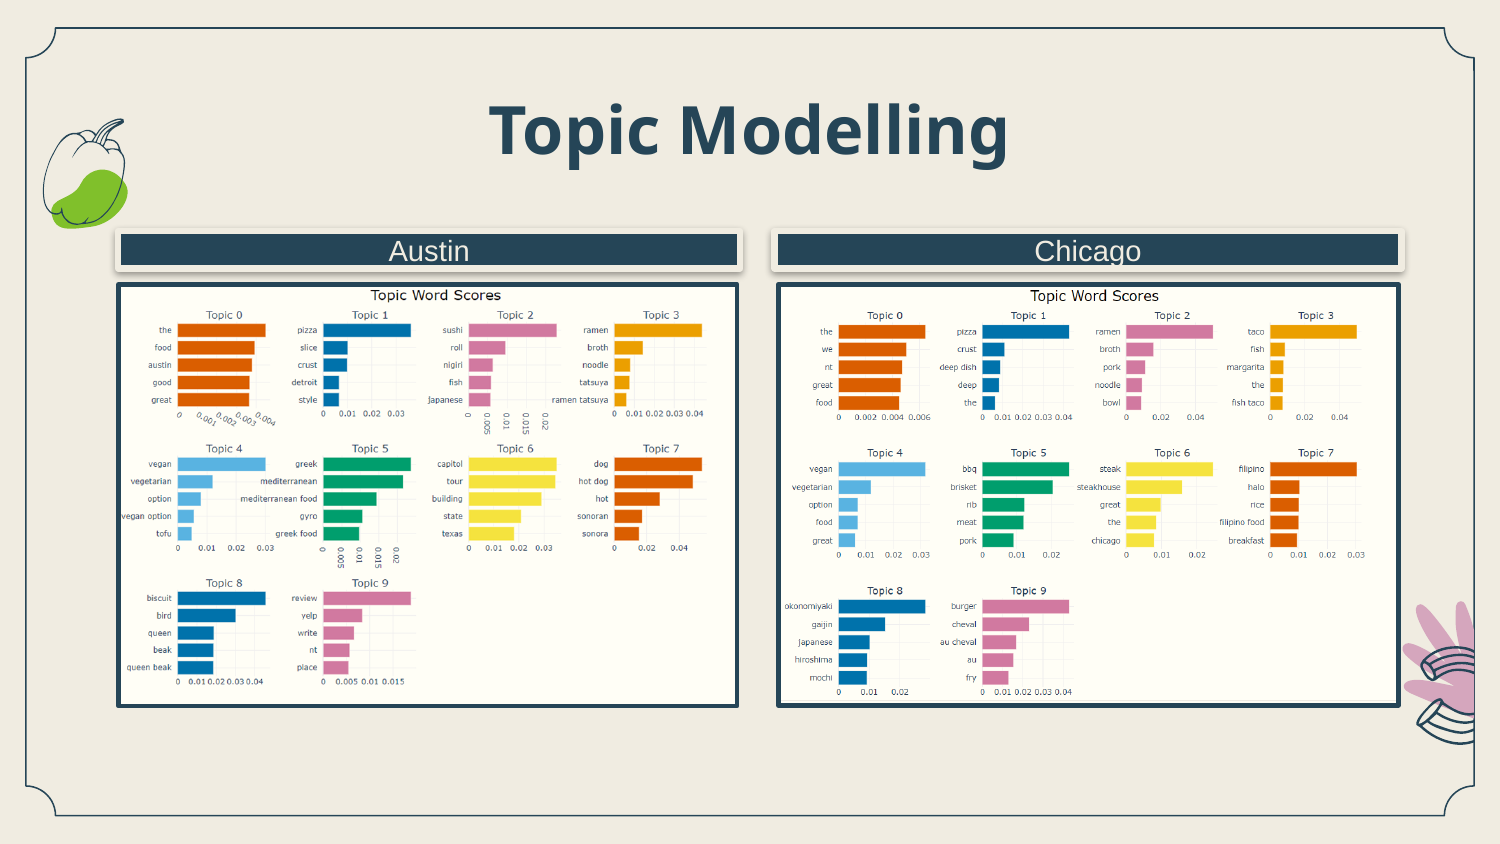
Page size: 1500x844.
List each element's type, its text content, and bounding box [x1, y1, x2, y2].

picture [780, 286, 1397, 704]
picture [120, 286, 735, 704]
title Topic Modelling [118, 72, 1382, 167]
text_box Chicago [771, 228, 1405, 272]
text_box Austin [115, 228, 743, 272]
